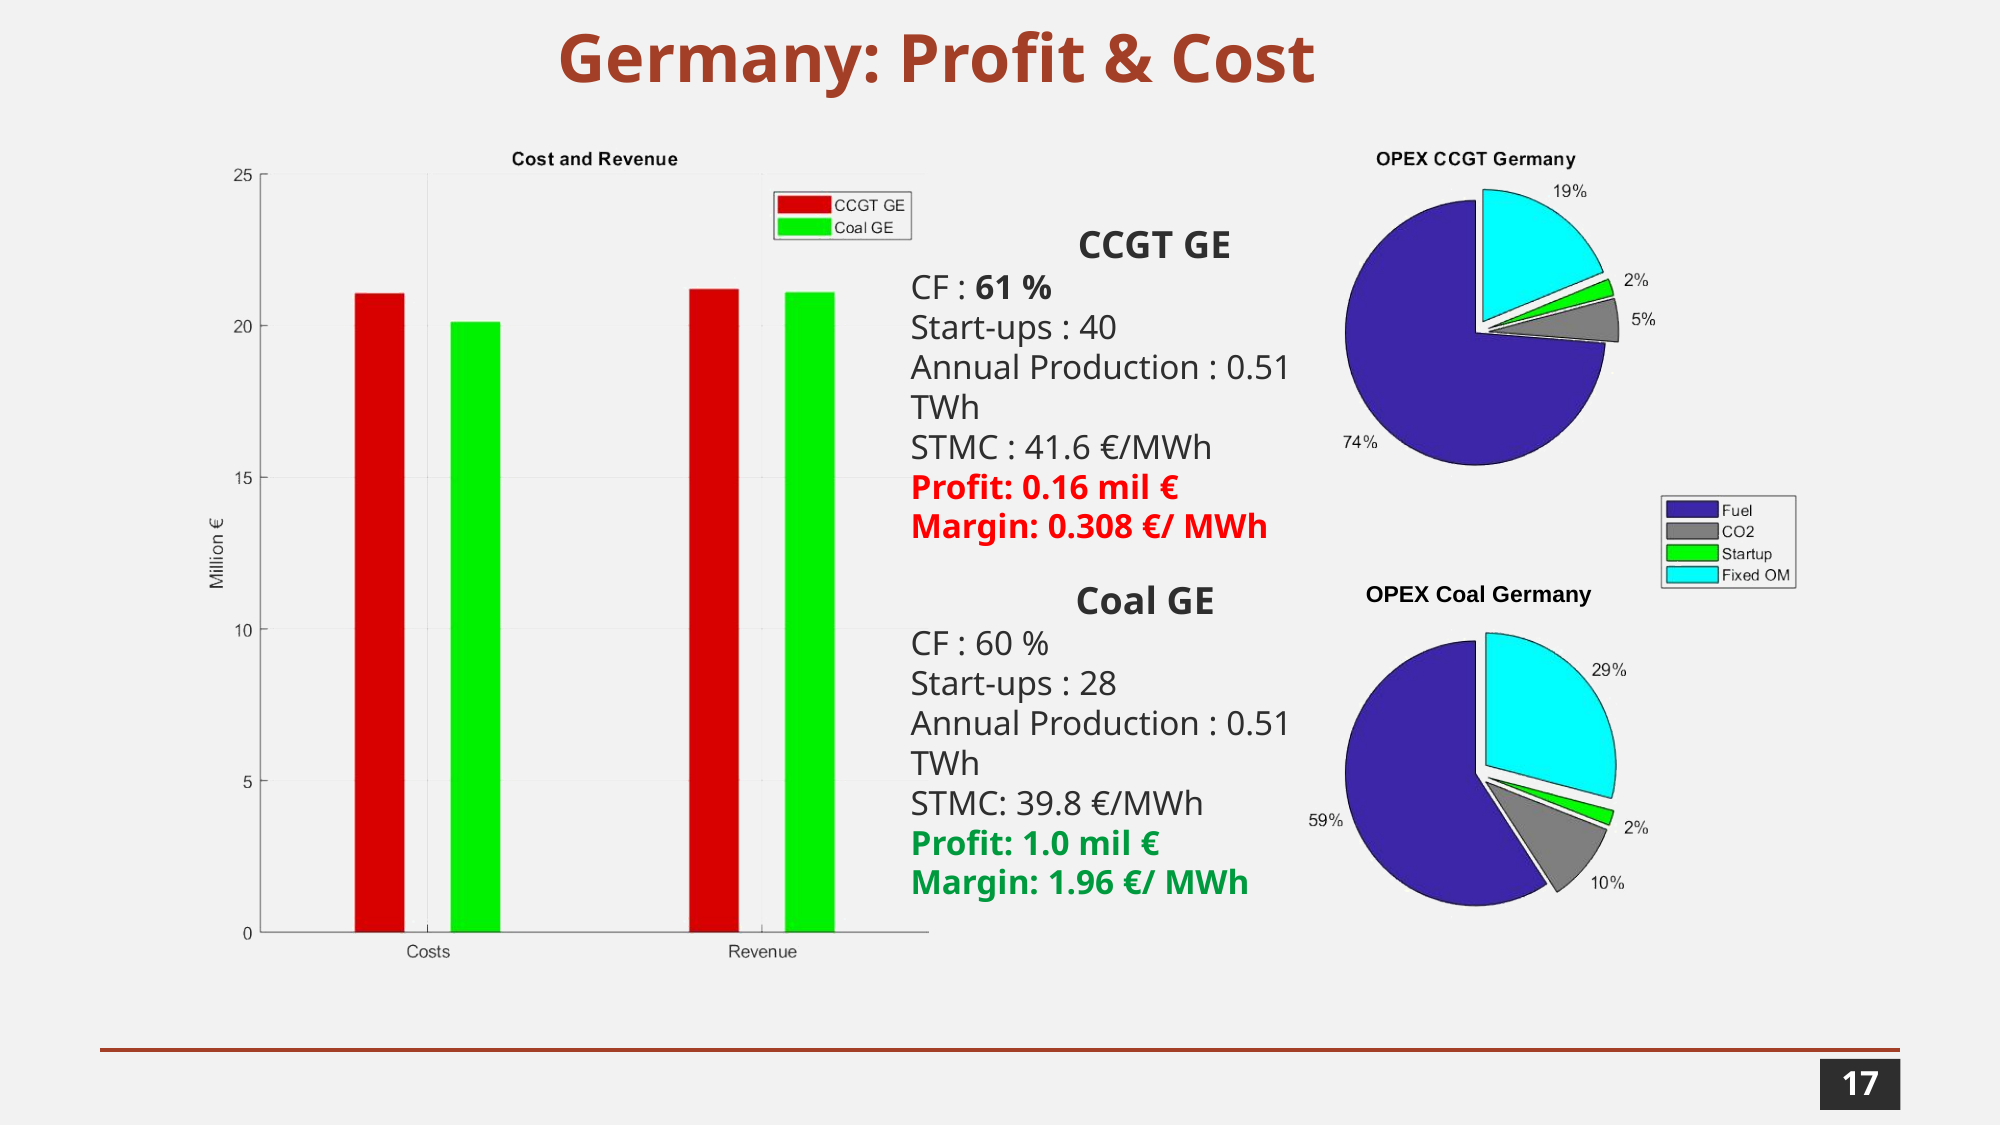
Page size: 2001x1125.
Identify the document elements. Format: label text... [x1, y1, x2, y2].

slide_number 17 [1820, 1058, 1901, 1110]
picture [0, 104, 2000, 1035]
title Germany: Profit & Cost [0, 16, 1725, 104]
